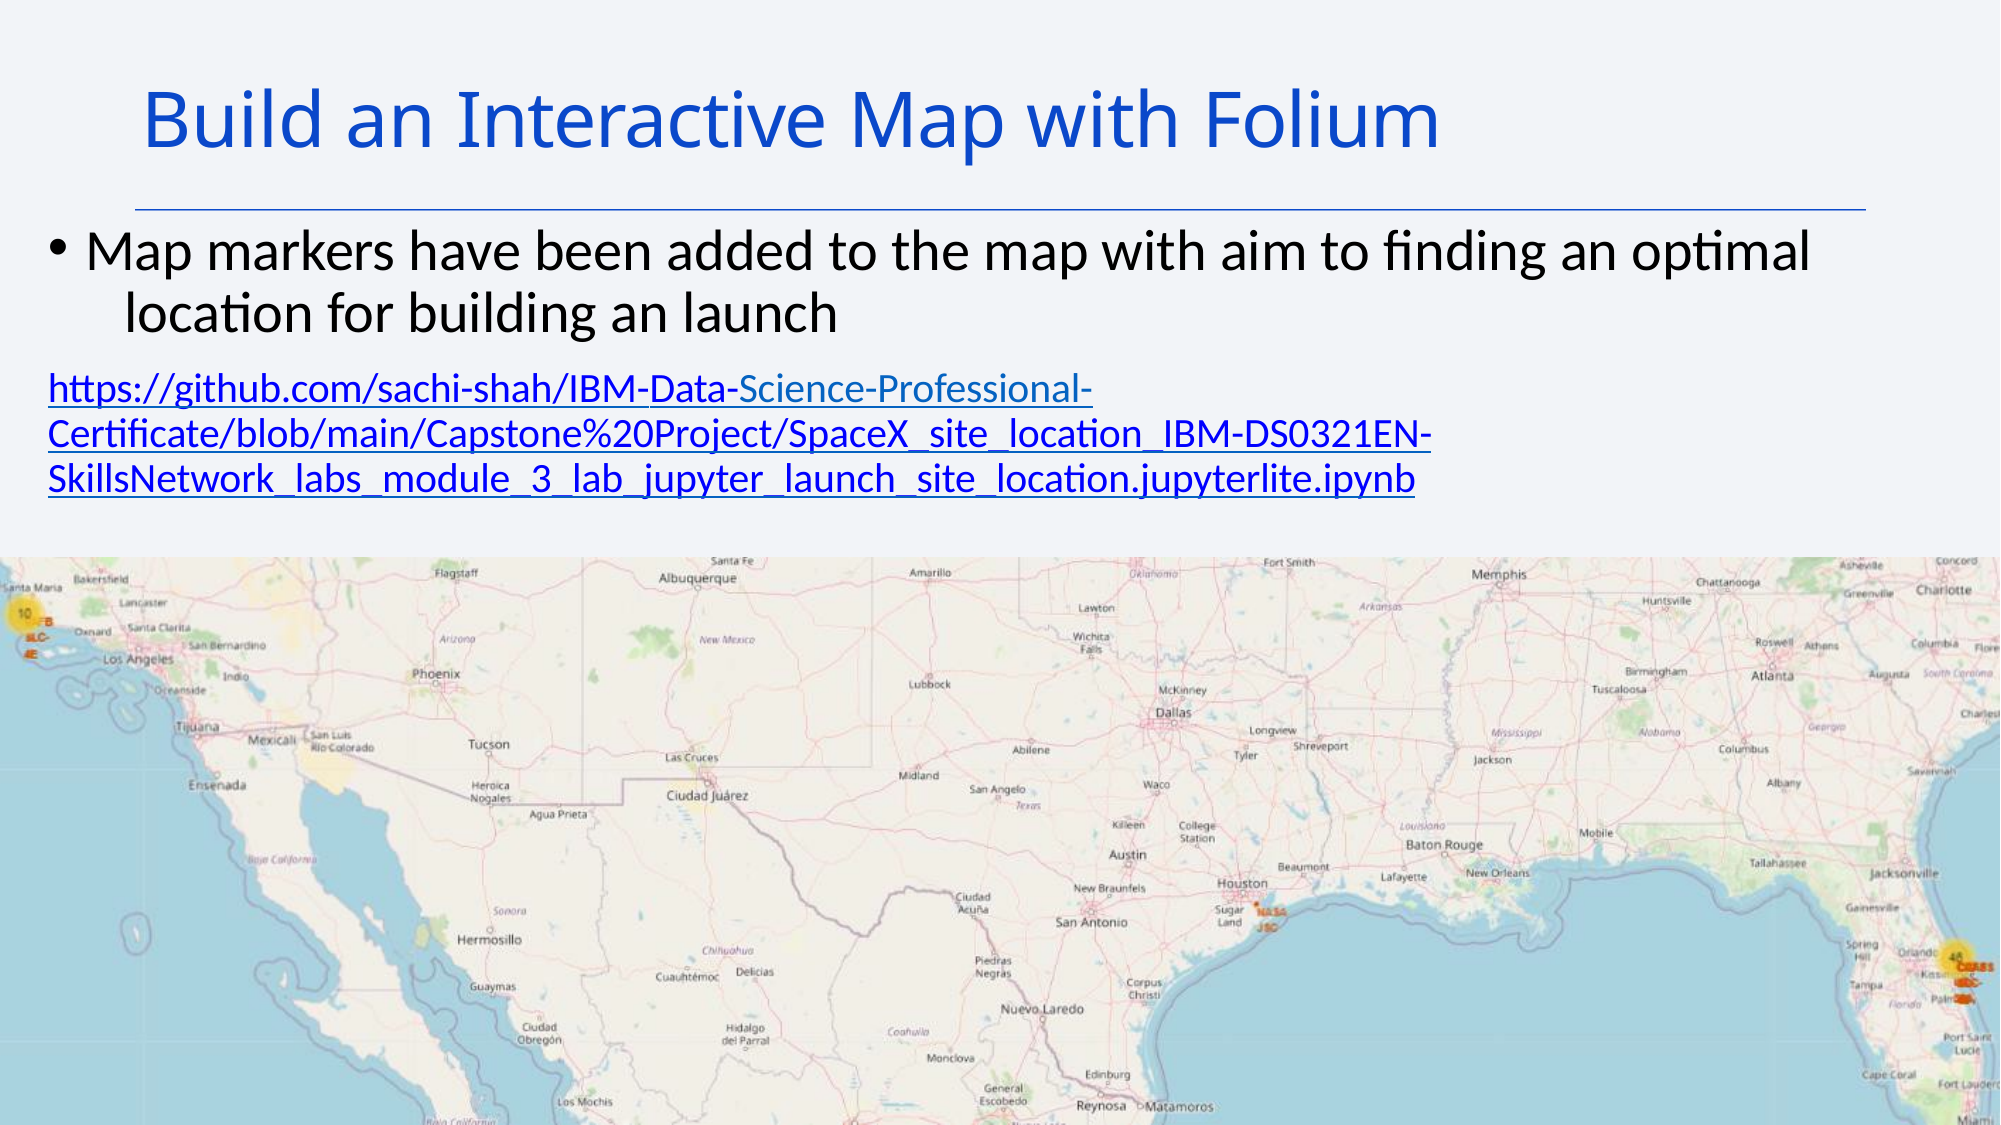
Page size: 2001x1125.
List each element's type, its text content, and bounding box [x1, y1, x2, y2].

picture [0, 0, 2000, 1125]
title Build an Interactive Map with Folium [139, 68, 1767, 259]
text_box Map markers have been added to the map with aim to finding an optimal location for building an launch https://github.com/sachi-shah/IBM-Data-Science-Professional- Certificate/blob/main/Capstone%20Project/SpaceX_site_location_IBM-DS0321EN- SkillsNetwork_labs_module_3_lab_jupyter_launch_site_location.jupyterlite.ipynb [45, 208, 1820, 502]
